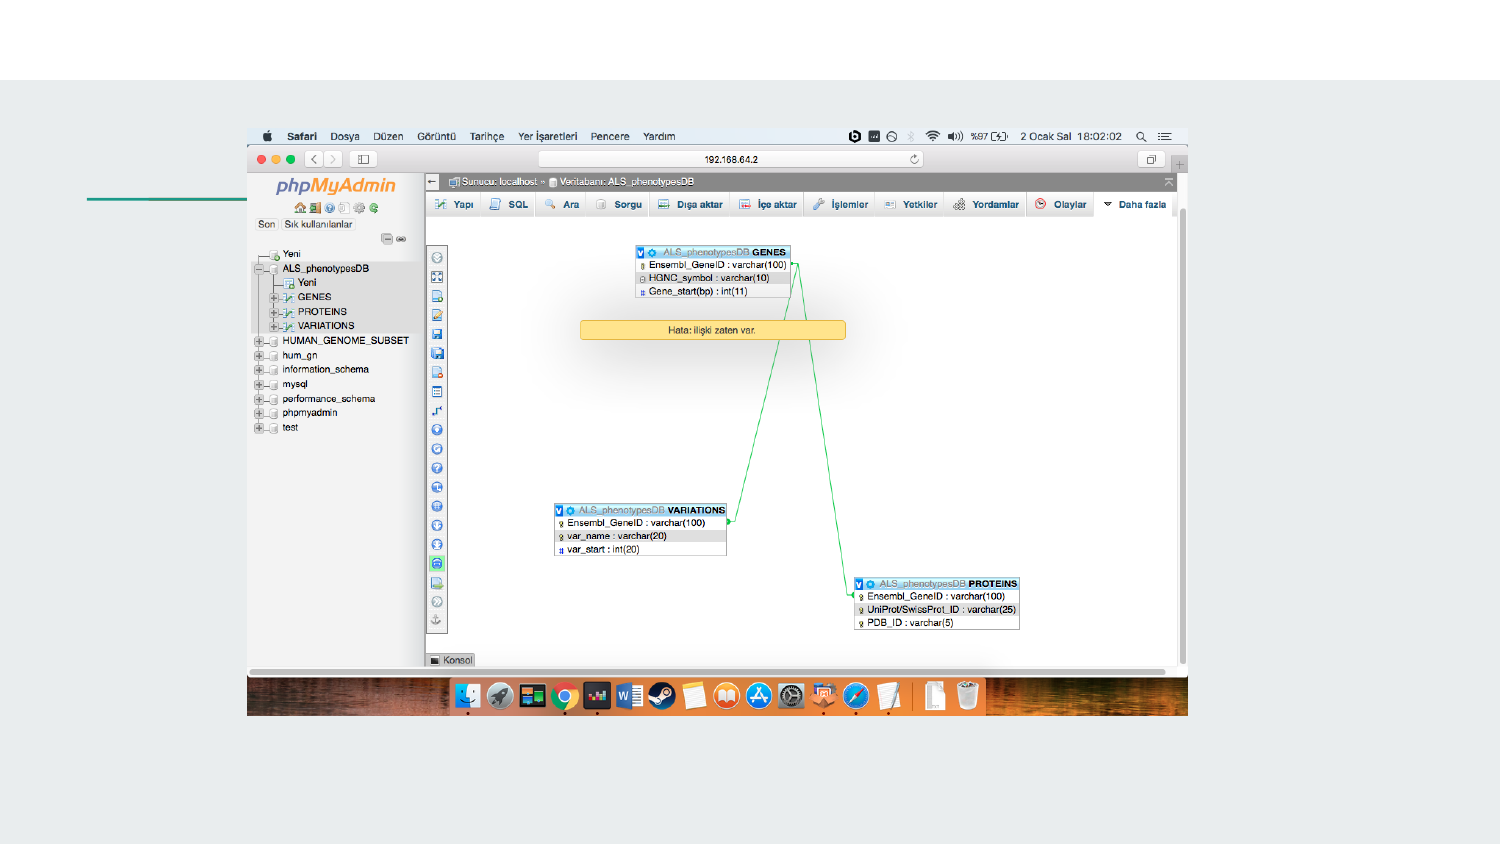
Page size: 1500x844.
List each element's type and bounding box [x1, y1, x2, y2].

picture [247, 127, 1189, 716]
